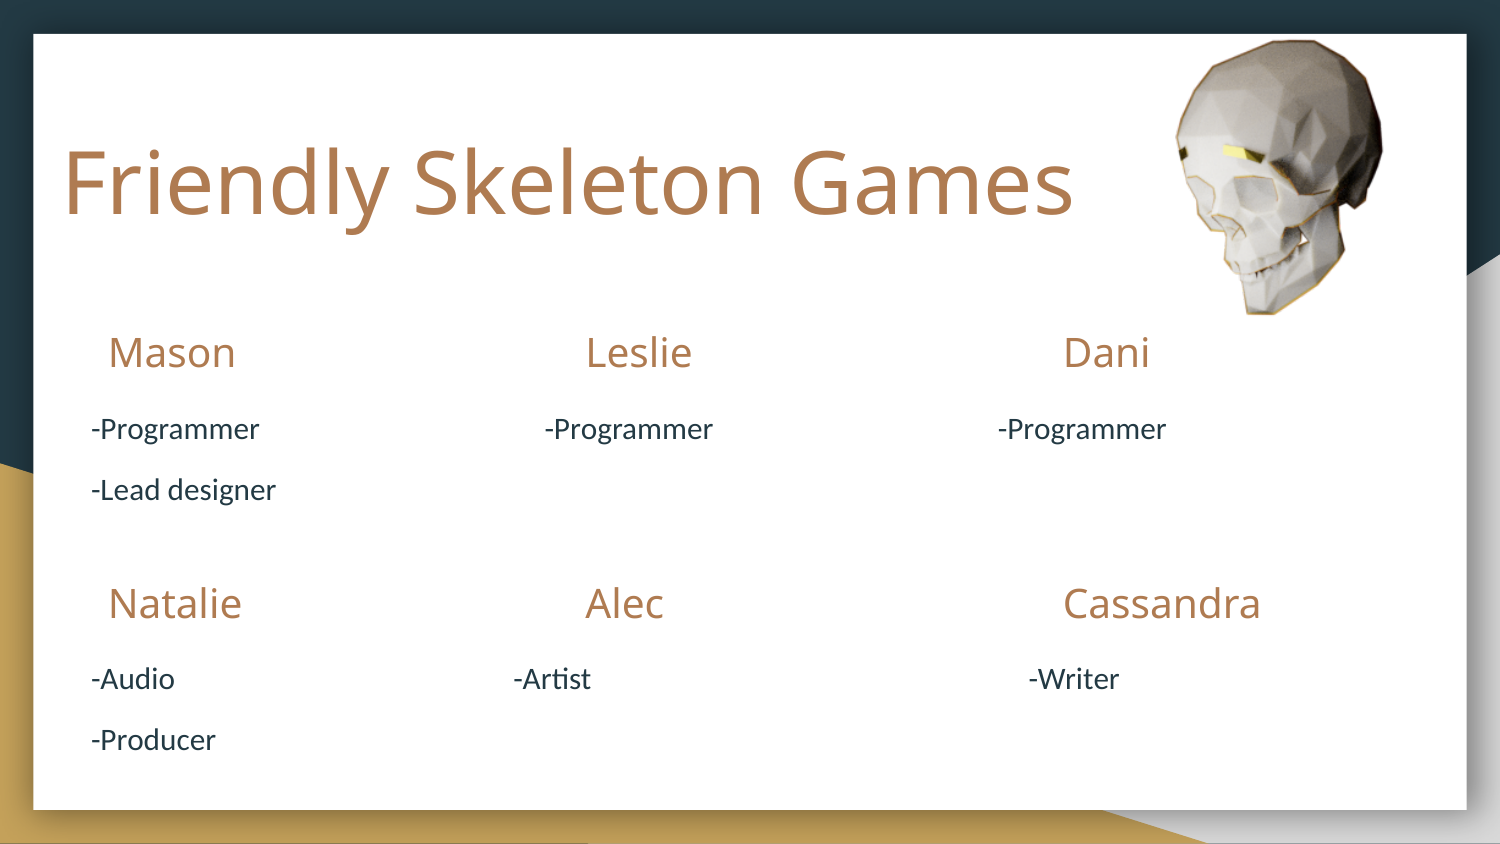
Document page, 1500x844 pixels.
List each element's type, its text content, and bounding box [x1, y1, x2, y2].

list -Programmer [982, 396, 1389, 560]
list -Writer [1013, 646, 1419, 809]
title Natalie [93, 560, 499, 647]
title Alec [570, 560, 976, 647]
list -Audio -Producer [76, 646, 482, 809]
list -Programmer -Lead designer [76, 396, 482, 560]
title Leslie [570, 309, 976, 396]
picture [1129, 17, 1443, 331]
list -Programmer [529, 396, 935, 560]
title Mason [93, 309, 499, 396]
list -Artist [498, 646, 904, 809]
title Friendly Skeleton Games [46, 106, 1124, 263]
title Cassandra [1047, 560, 1454, 647]
title Dani [1047, 309, 1454, 396]
